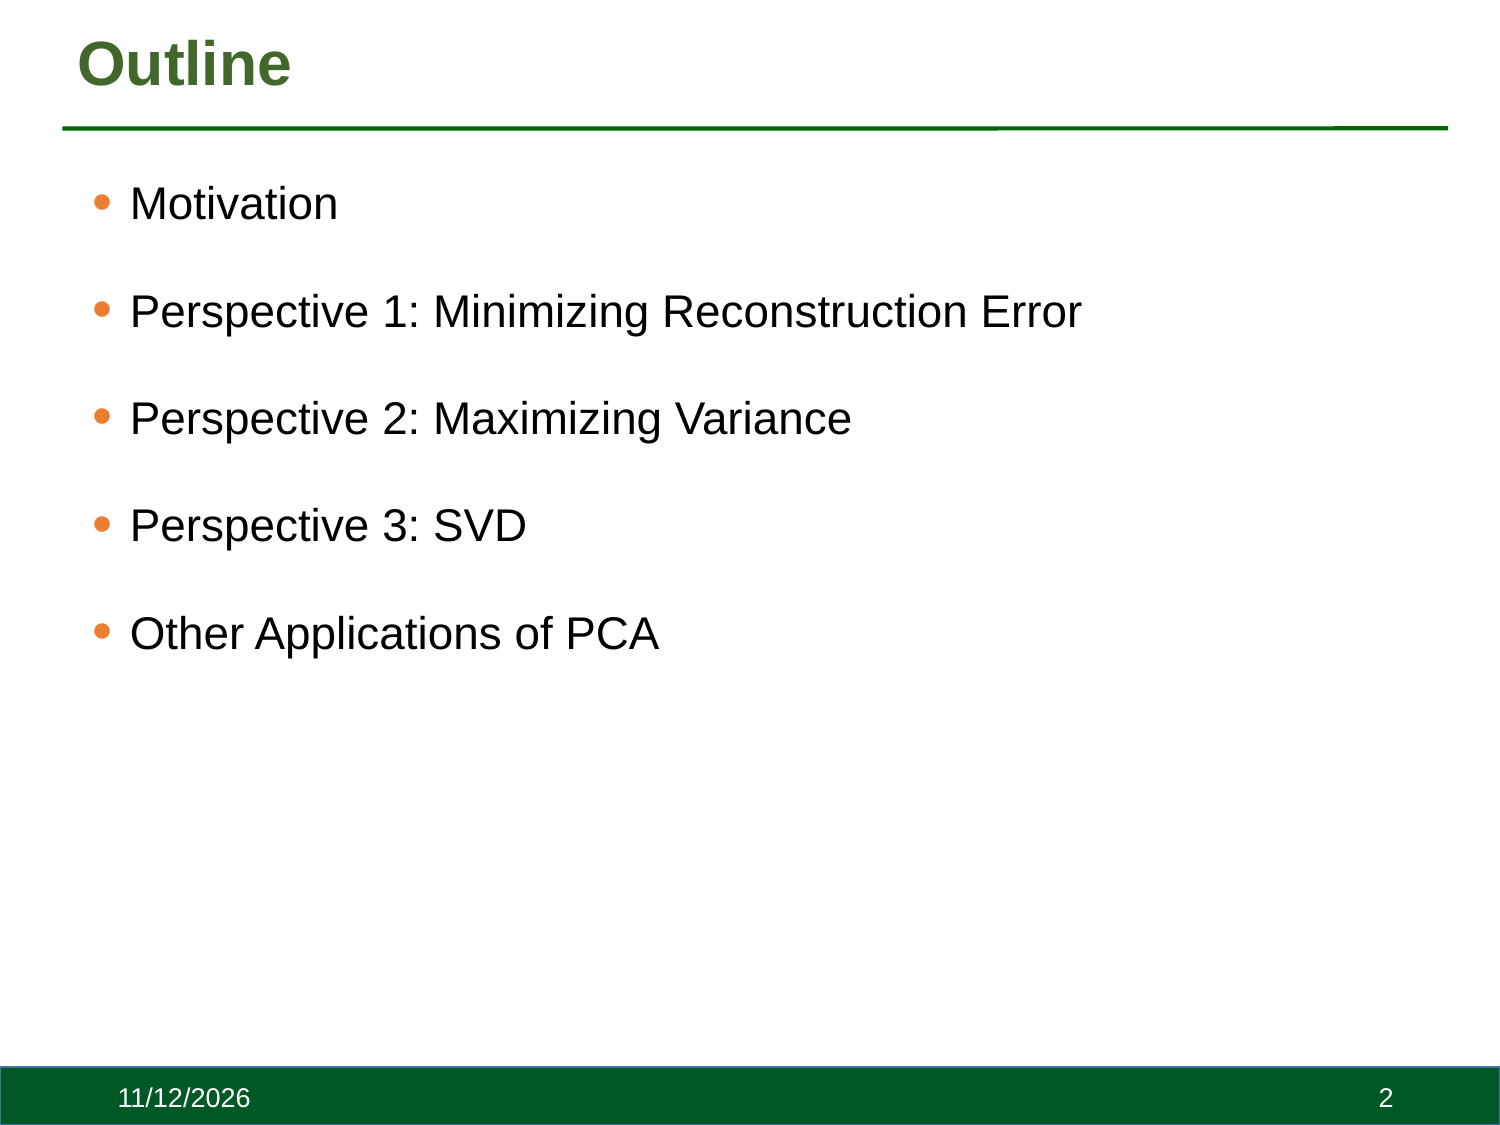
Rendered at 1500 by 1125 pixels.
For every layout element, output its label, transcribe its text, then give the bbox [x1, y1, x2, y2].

title Outline [62, 8, 1448, 123]
list Motivation Perspective 1: Minimizing Reconstruction Error Perspective 2: Maximizing Variance Perspective 3: SVD Other Applications of PCA [62, 138, 1448, 1068]
slide_number 2 [1096, 1068, 1409, 1125]
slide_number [102, 1068, 441, 1125]
